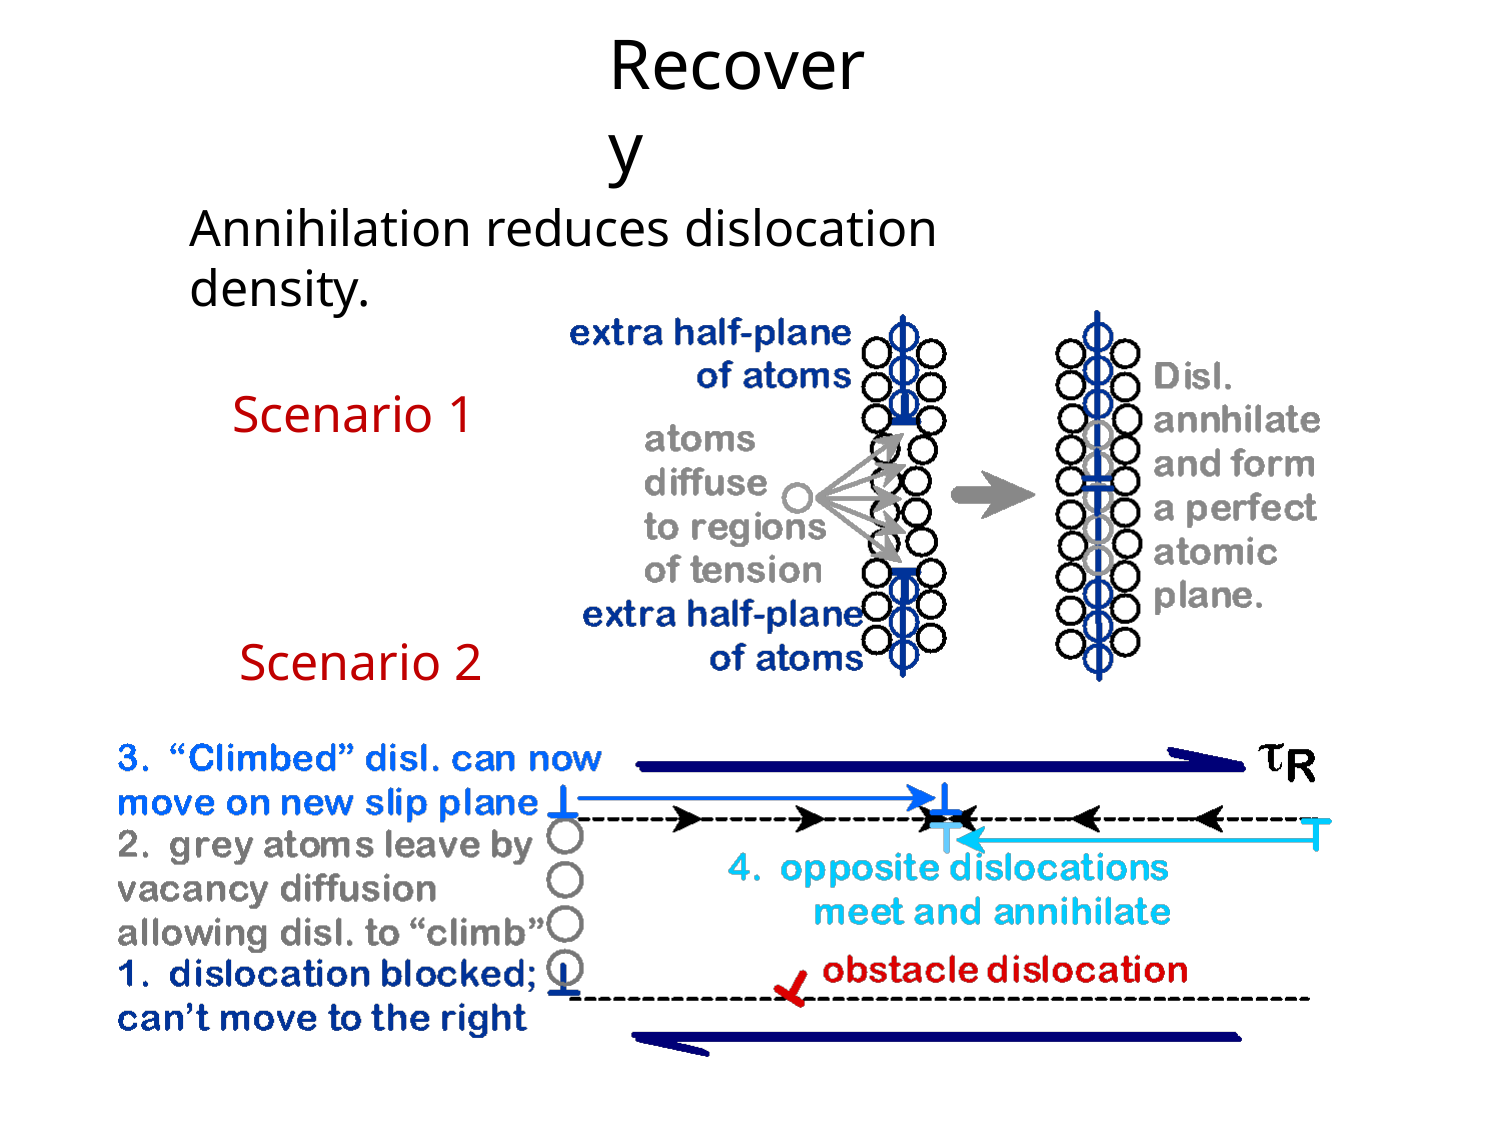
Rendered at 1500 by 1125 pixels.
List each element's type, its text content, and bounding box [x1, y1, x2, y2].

text_box Annihilation reduces dislocation density. Scenario 1 [187, 193, 1129, 252]
title Recovery [606, 7, 894, 193]
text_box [87, 252, 1413, 1088]
